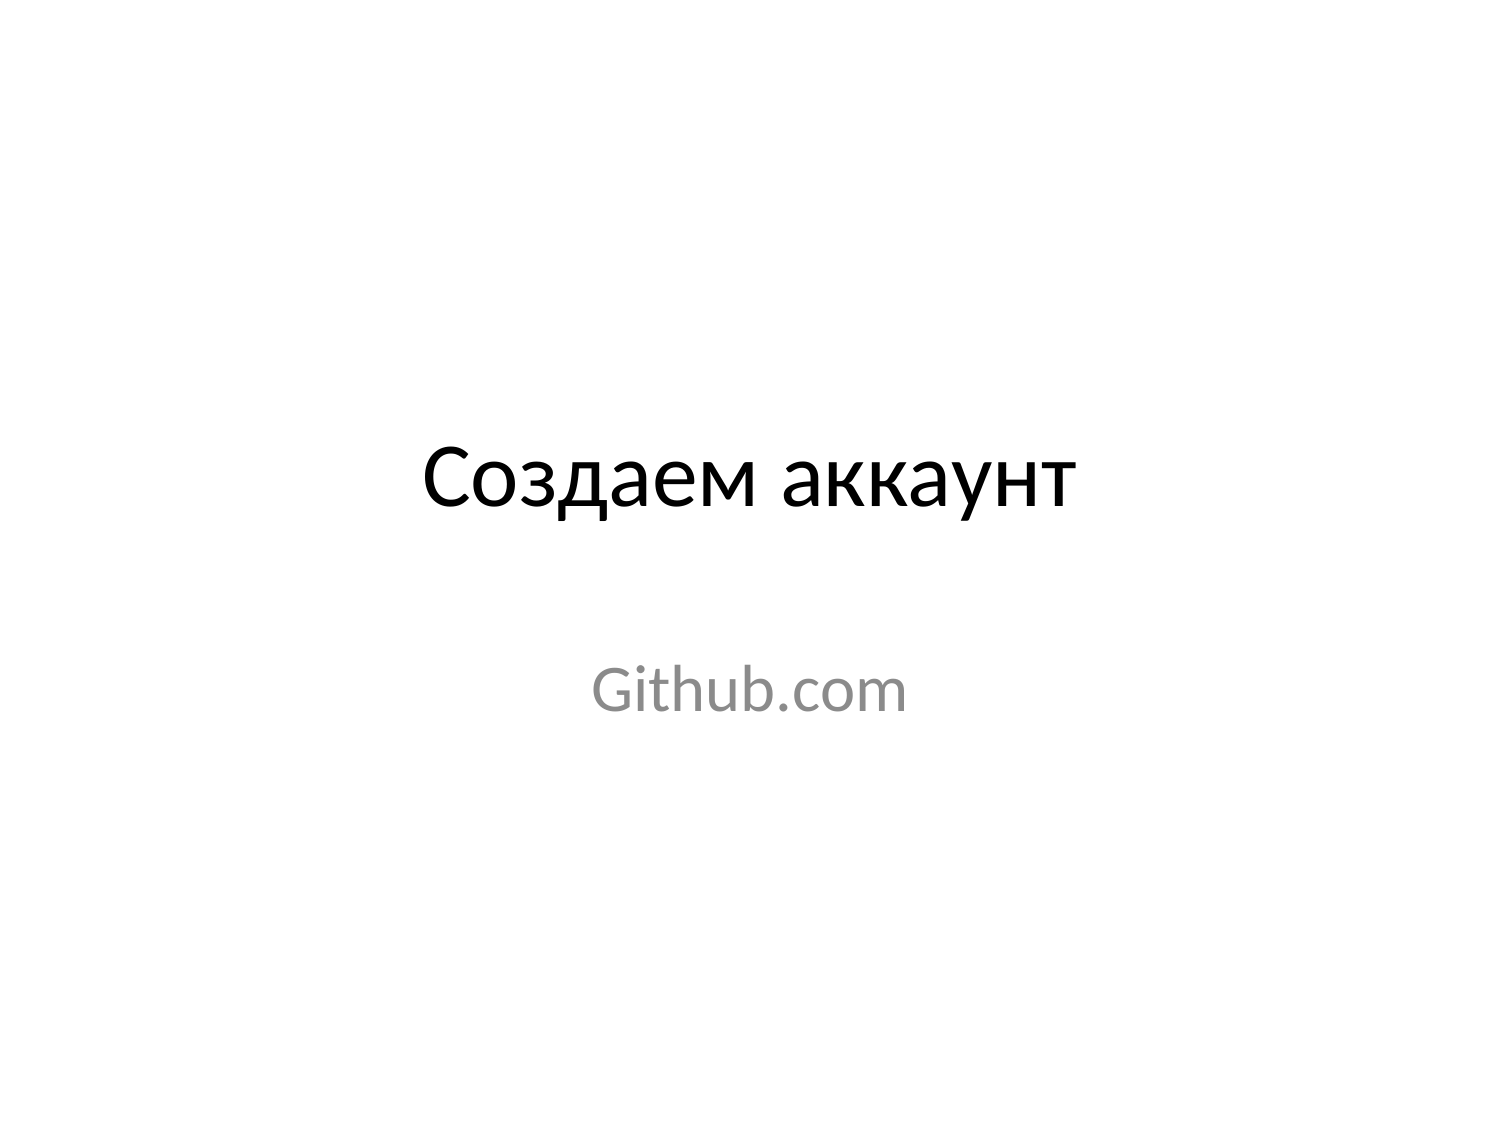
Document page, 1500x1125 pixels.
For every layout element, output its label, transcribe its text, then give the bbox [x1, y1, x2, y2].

title Создаем аккаунт [112, 349, 1388, 591]
subtitle Github.com [225, 637, 1275, 925]
